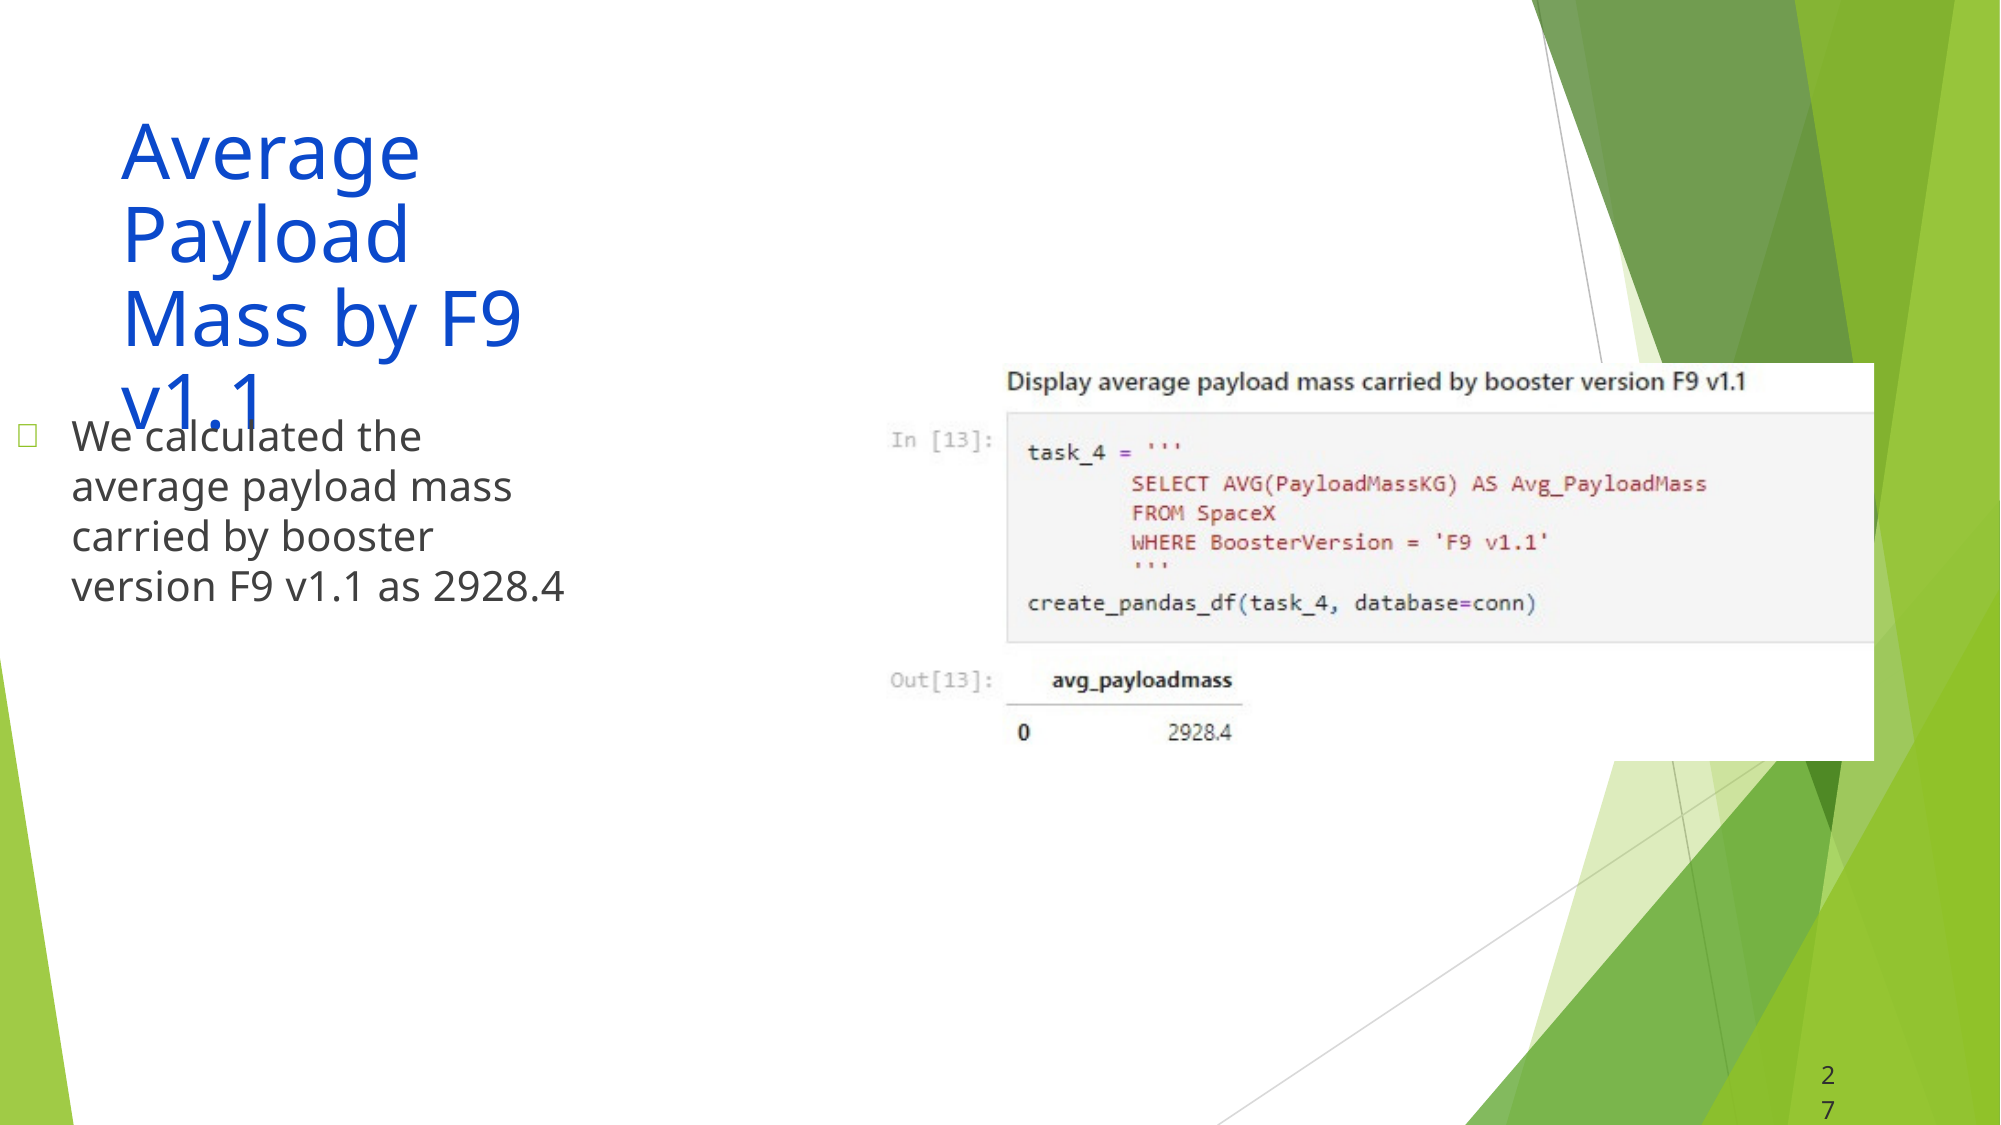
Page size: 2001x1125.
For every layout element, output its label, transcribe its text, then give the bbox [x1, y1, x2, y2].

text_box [0, 658, 74, 1125]
text_box [886, 363, 1201, 761]
text_box Average Payload Mass by F9 v1.1 [121, 111, 602, 445]
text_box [1206, 0, 2000, 1125]
text_box  [15, 407, 45, 454]
text_box We calculated the average payload mass carried by booster version F9 v1.1 as 2928.4 [71, 410, 574, 610]
